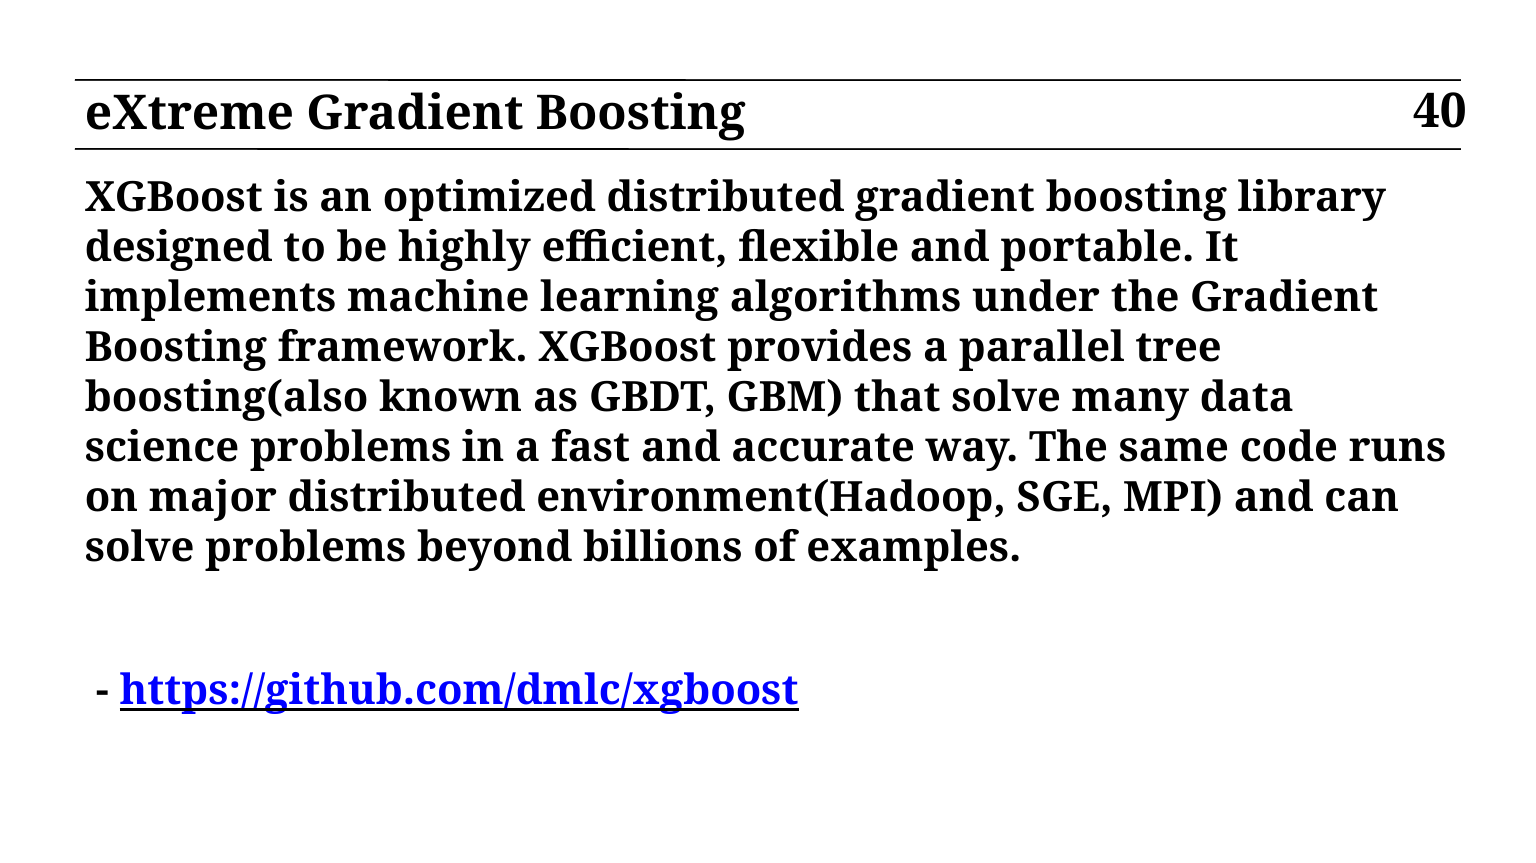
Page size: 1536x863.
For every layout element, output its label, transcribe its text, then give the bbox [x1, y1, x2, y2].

title eXtreme Gradient Boosting [76, 82, 1369, 160]
list XGBoost is an optimized distributed gradient boosting library designed to be highly efficient, flexible and portable. It implements machine learning algorithms under the Gradient Boosting framework. XGBoost provides a parallel tree boosting(also known as GBDT, GBM) that solve many data science problems in a fast and accurate way. The same code runs on major distributed environment(Hadoop, SGE, MPI) and can solve problems beyond billions of examples. - https://github.com/dmlc/xgboost [76, 160, 1460, 823]
slide_number 40 [1410, 83, 1470, 142]
